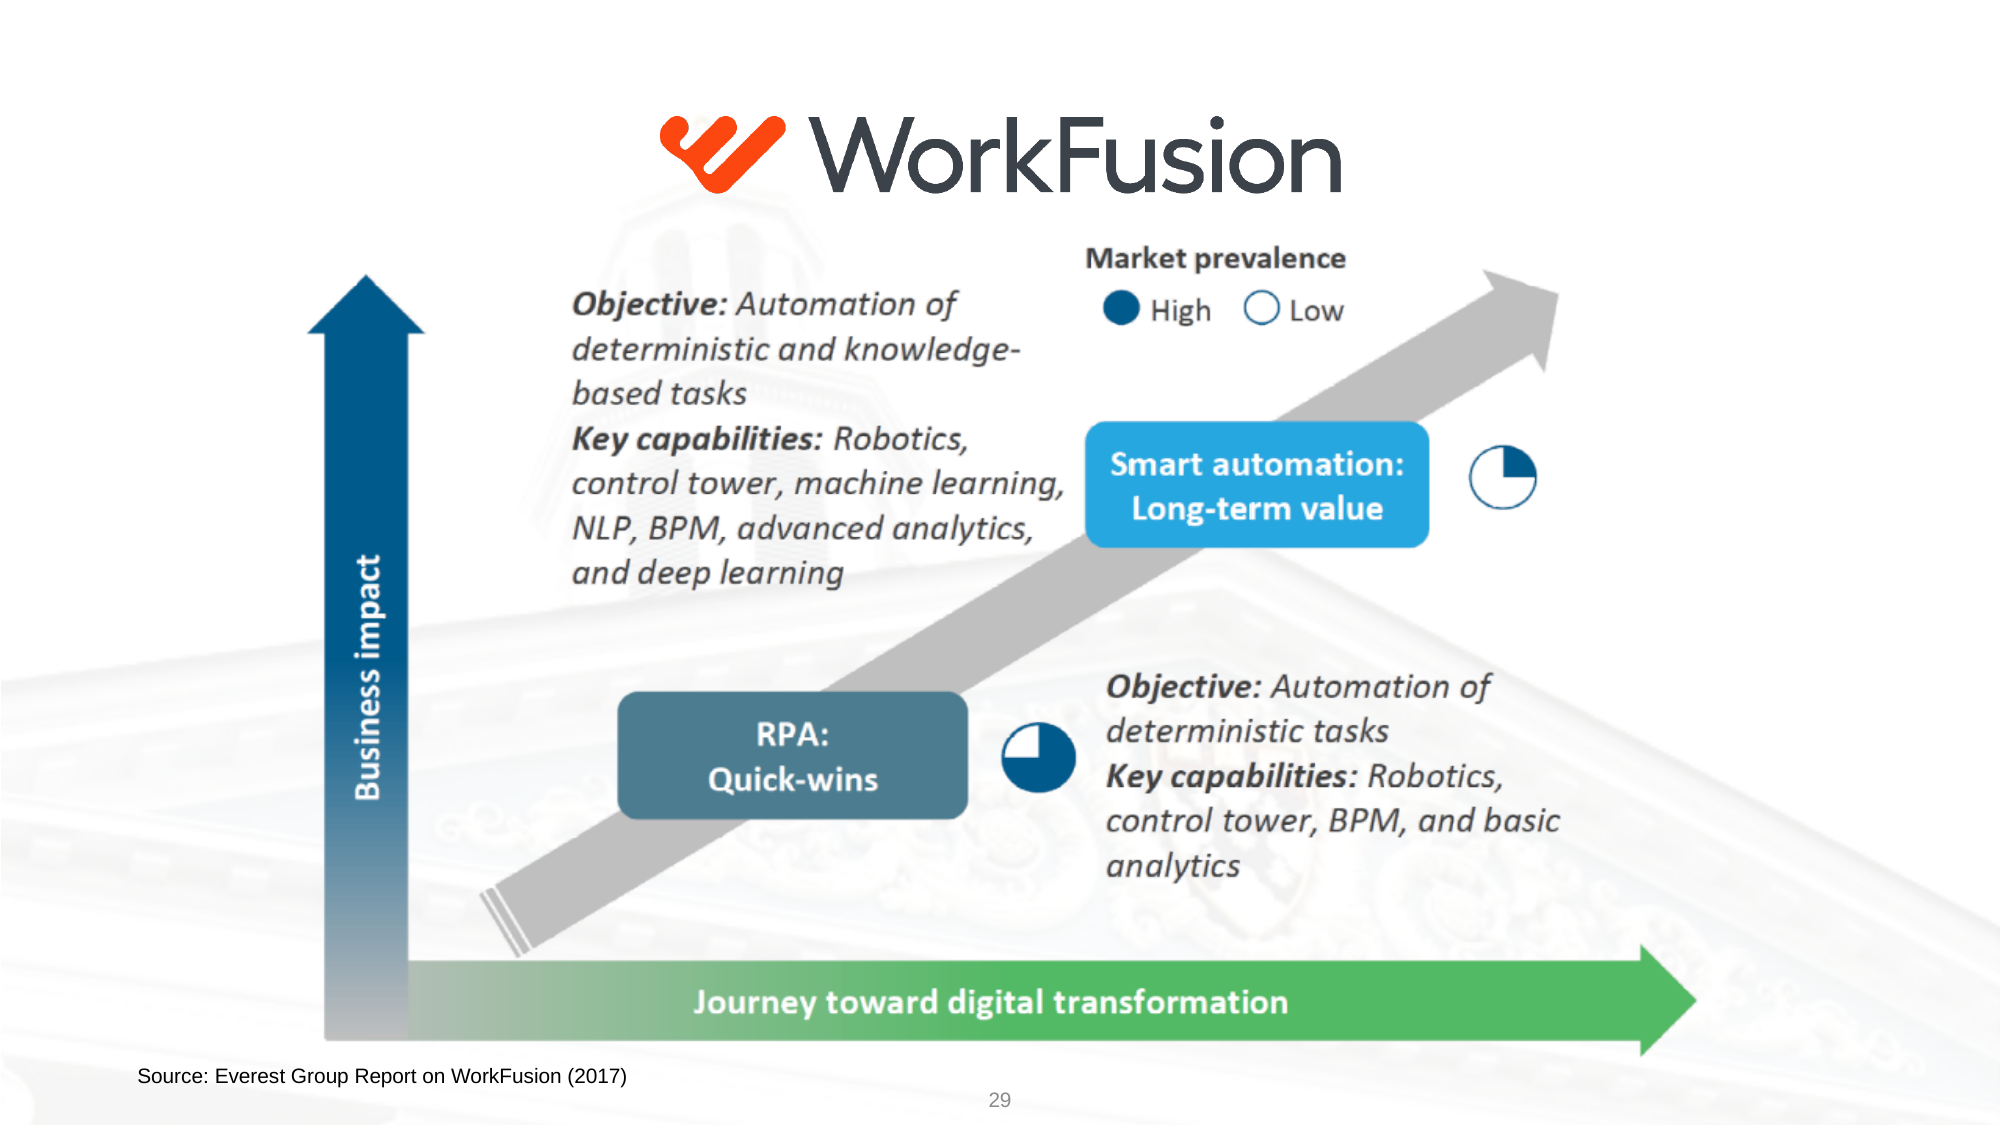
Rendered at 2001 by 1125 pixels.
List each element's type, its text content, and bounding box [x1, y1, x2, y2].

text_box Source: Everest Group Report on WorkFusion (2017) [137, 1055, 1863, 1096]
slide_number 29 [774, 1096, 1225, 1125]
picture [299, 61, 1701, 1059]
